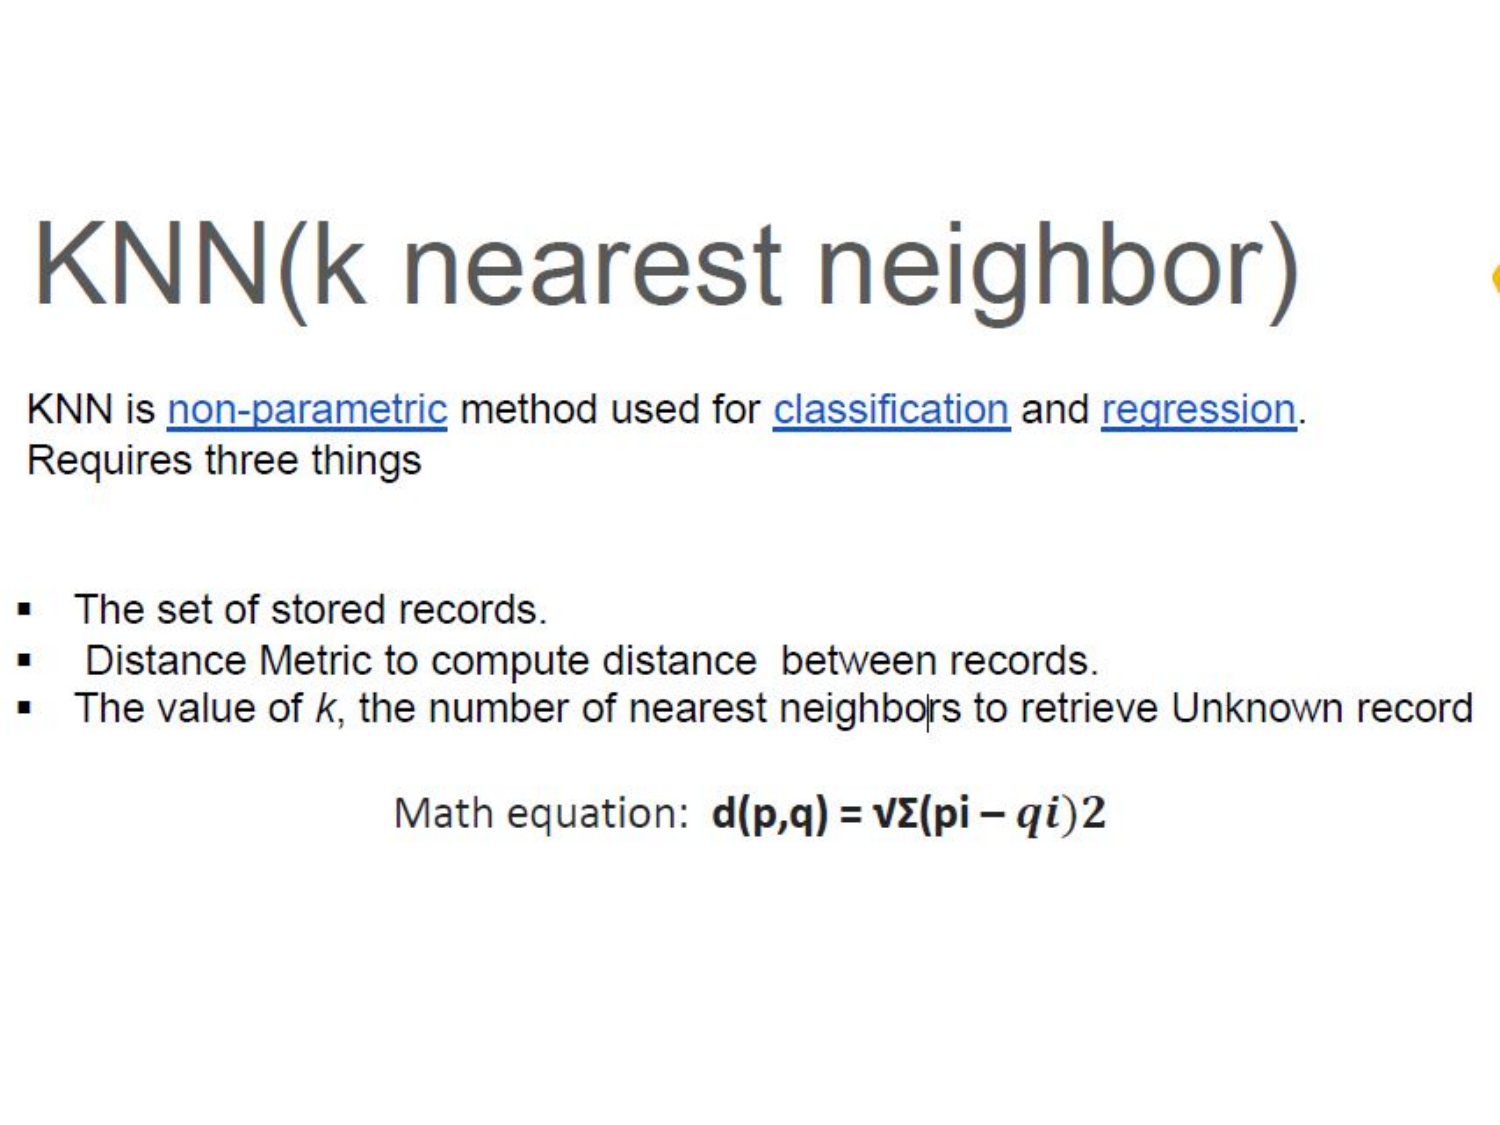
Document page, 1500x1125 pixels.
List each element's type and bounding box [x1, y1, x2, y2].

picture [0, 195, 1500, 930]
